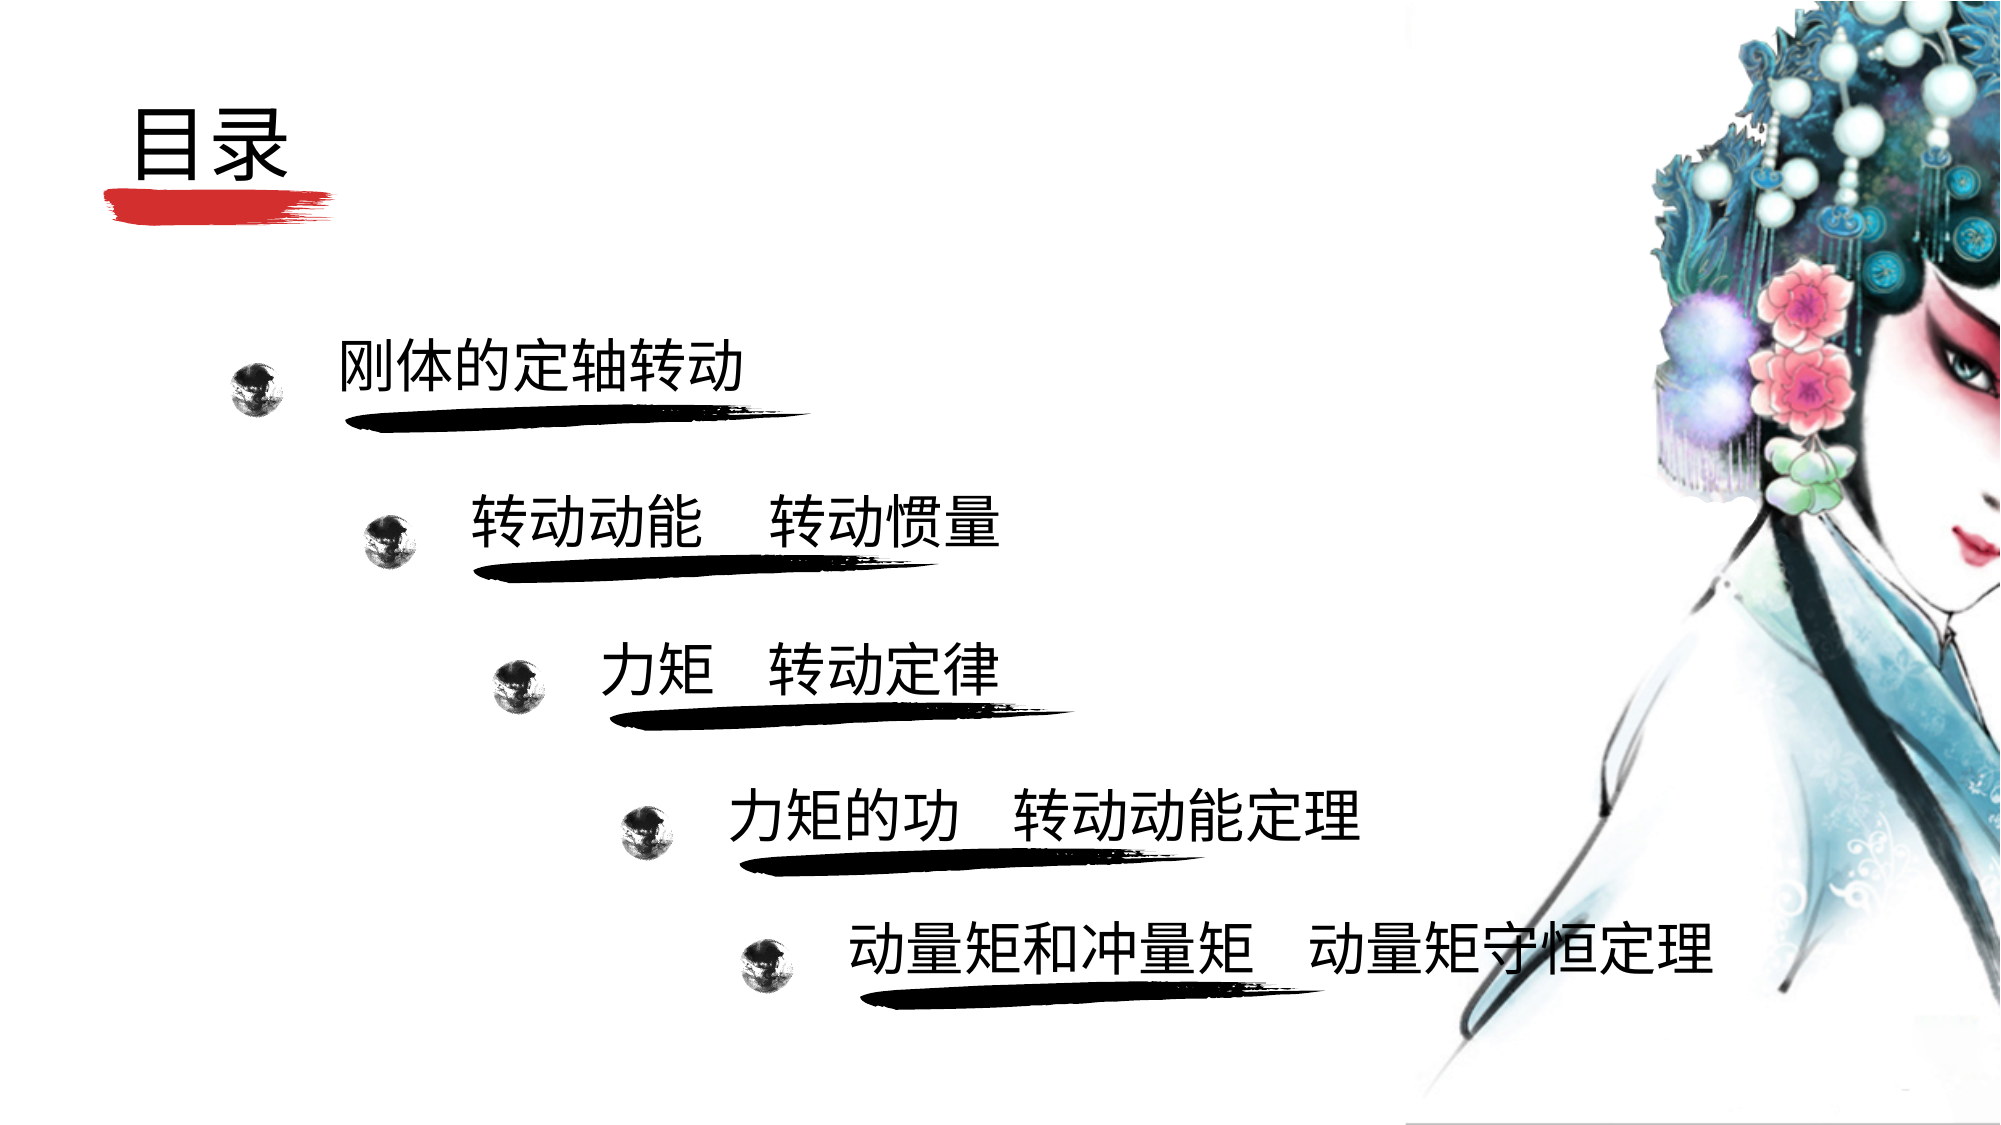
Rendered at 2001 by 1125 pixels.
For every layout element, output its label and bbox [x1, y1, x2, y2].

picture [1405, 1, 2000, 1125]
picture [342, 495, 436, 589]
picture [209, 343, 303, 437]
text_box [103, 83, 375, 226]
picture [471, 640, 565, 734]
picture [599, 786, 693, 880]
text_box [712, 771, 1661, 877]
text_box [455, 478, 1508, 584]
text_box [832, 904, 1781, 1010]
text_box [322, 321, 1121, 433]
text_box [584, 625, 1201, 731]
picture [719, 919, 813, 1013]
